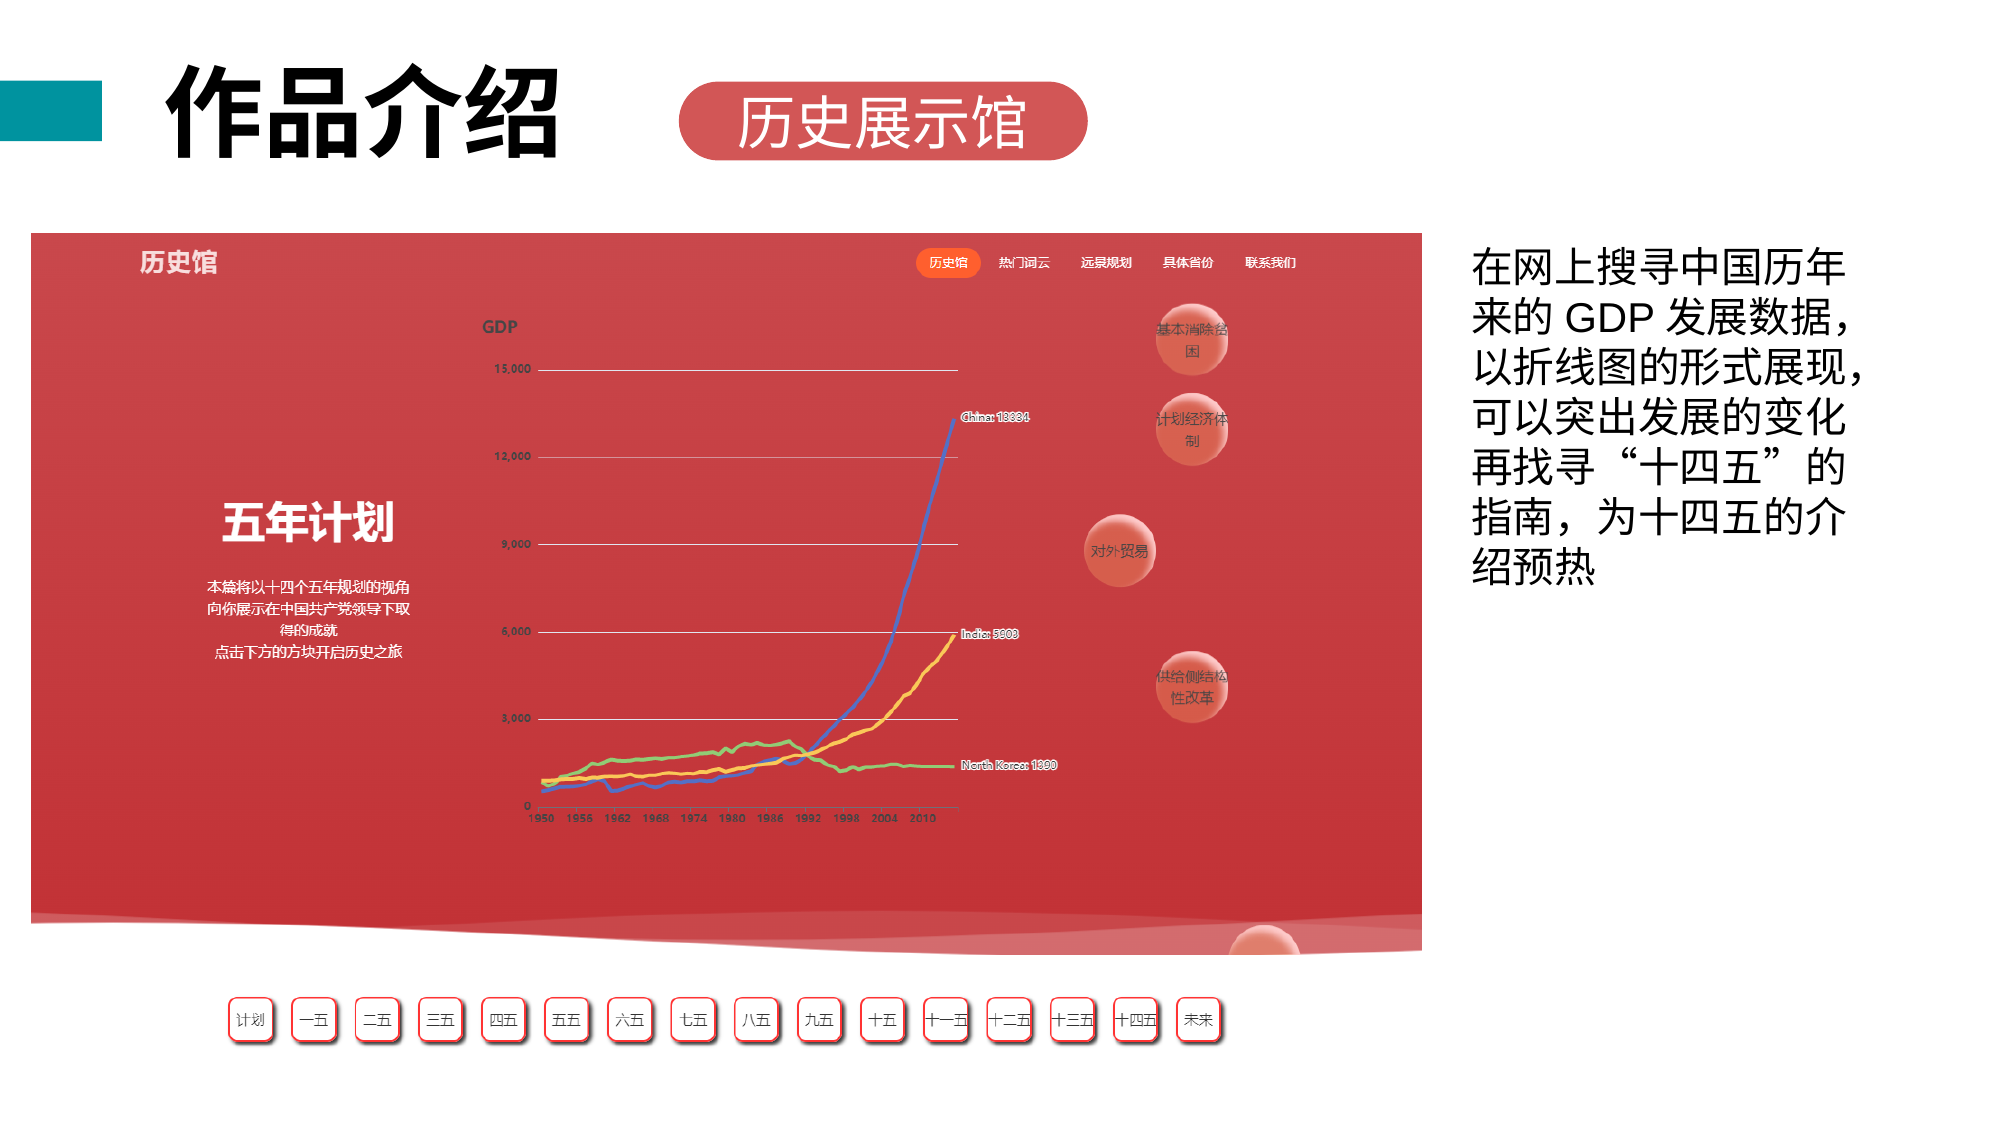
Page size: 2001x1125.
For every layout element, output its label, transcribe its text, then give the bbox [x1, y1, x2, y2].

picture [31, 233, 1422, 1055]
text_box 在网上搜寻中国历年来的GDP发展数据，以折线图的形式展现，可以突出发展的变化 再找寻“十四五”的指南，为十四五的介绍预热 [1456, 233, 1891, 599]
text_box 作品介绍 [148, 41, 579, 177]
text_box 历史展示馆 [678, 81, 1088, 161]
text_box [0, 80, 103, 142]
